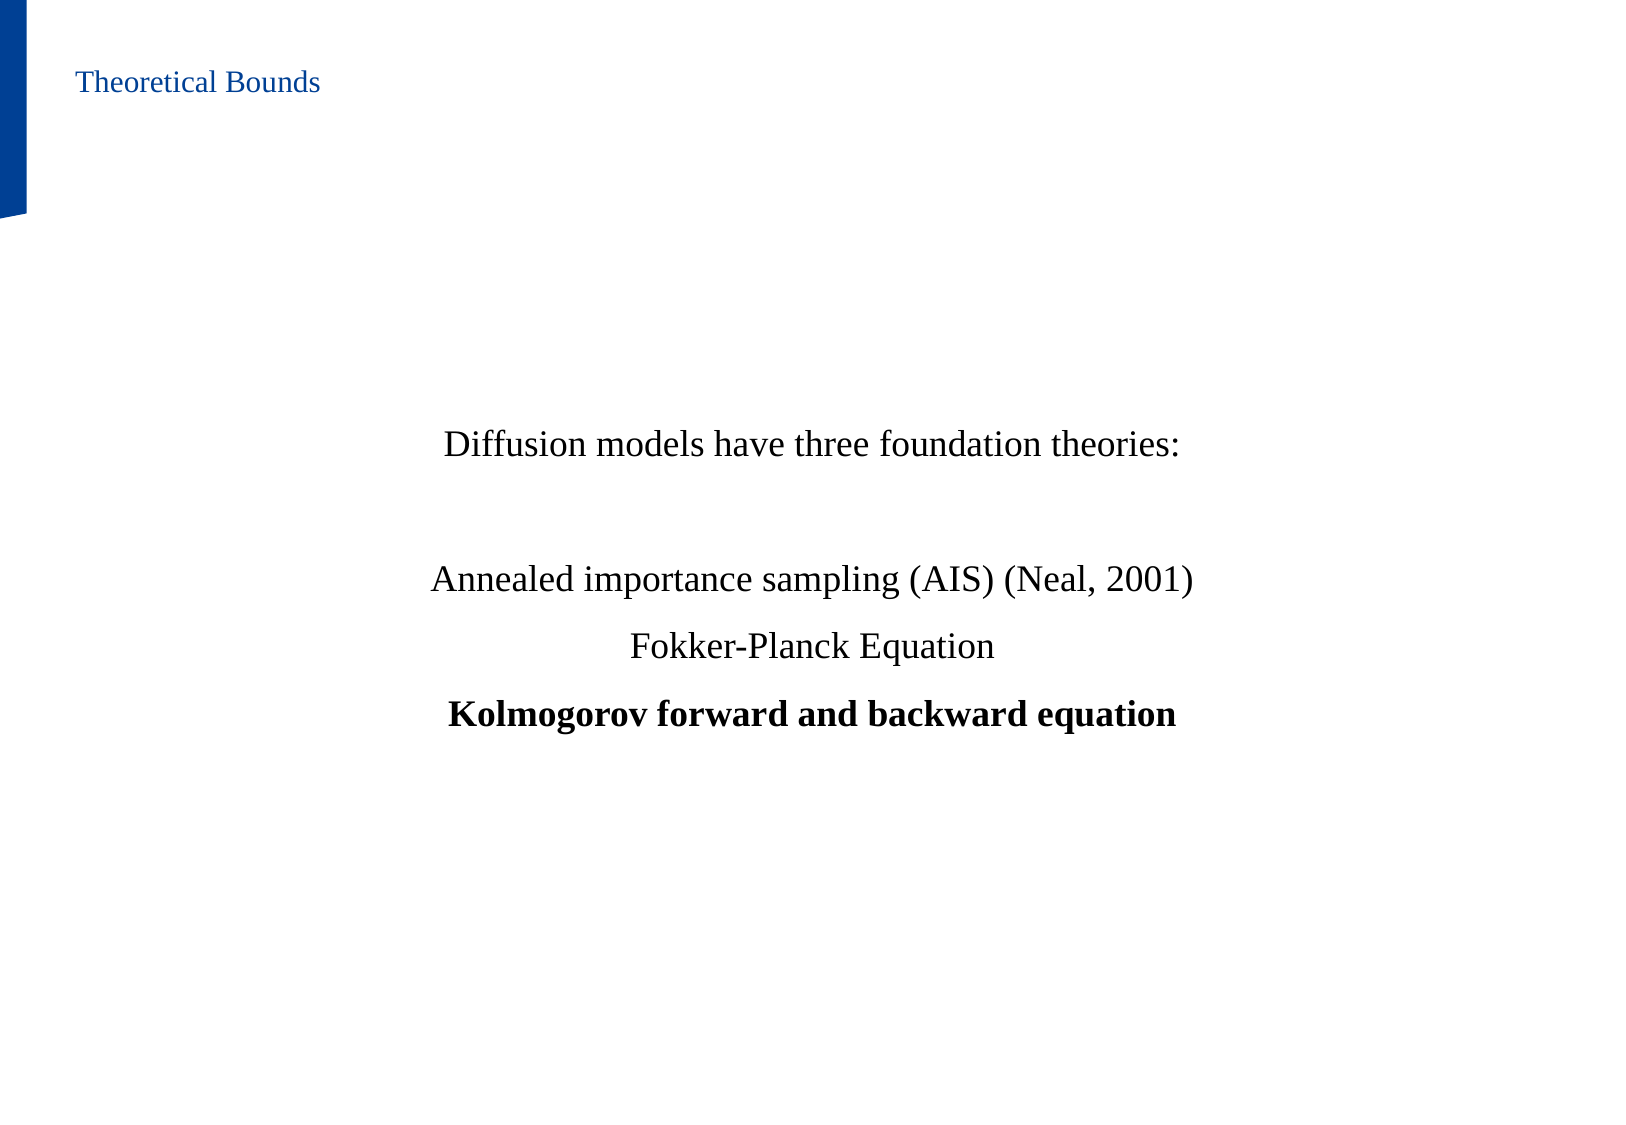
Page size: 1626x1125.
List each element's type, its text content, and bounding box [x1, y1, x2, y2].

text_box Theoretical Bounds [60, 54, 1484, 107]
text_box [0, 0, 29, 221]
text_box Diffusion models have three foundation theories: Annealed importance sampling (AIS) (Neal, 2001) Fokker-Planck Equation Kolmogorov forward and backward equation [74, 388, 1551, 742]
